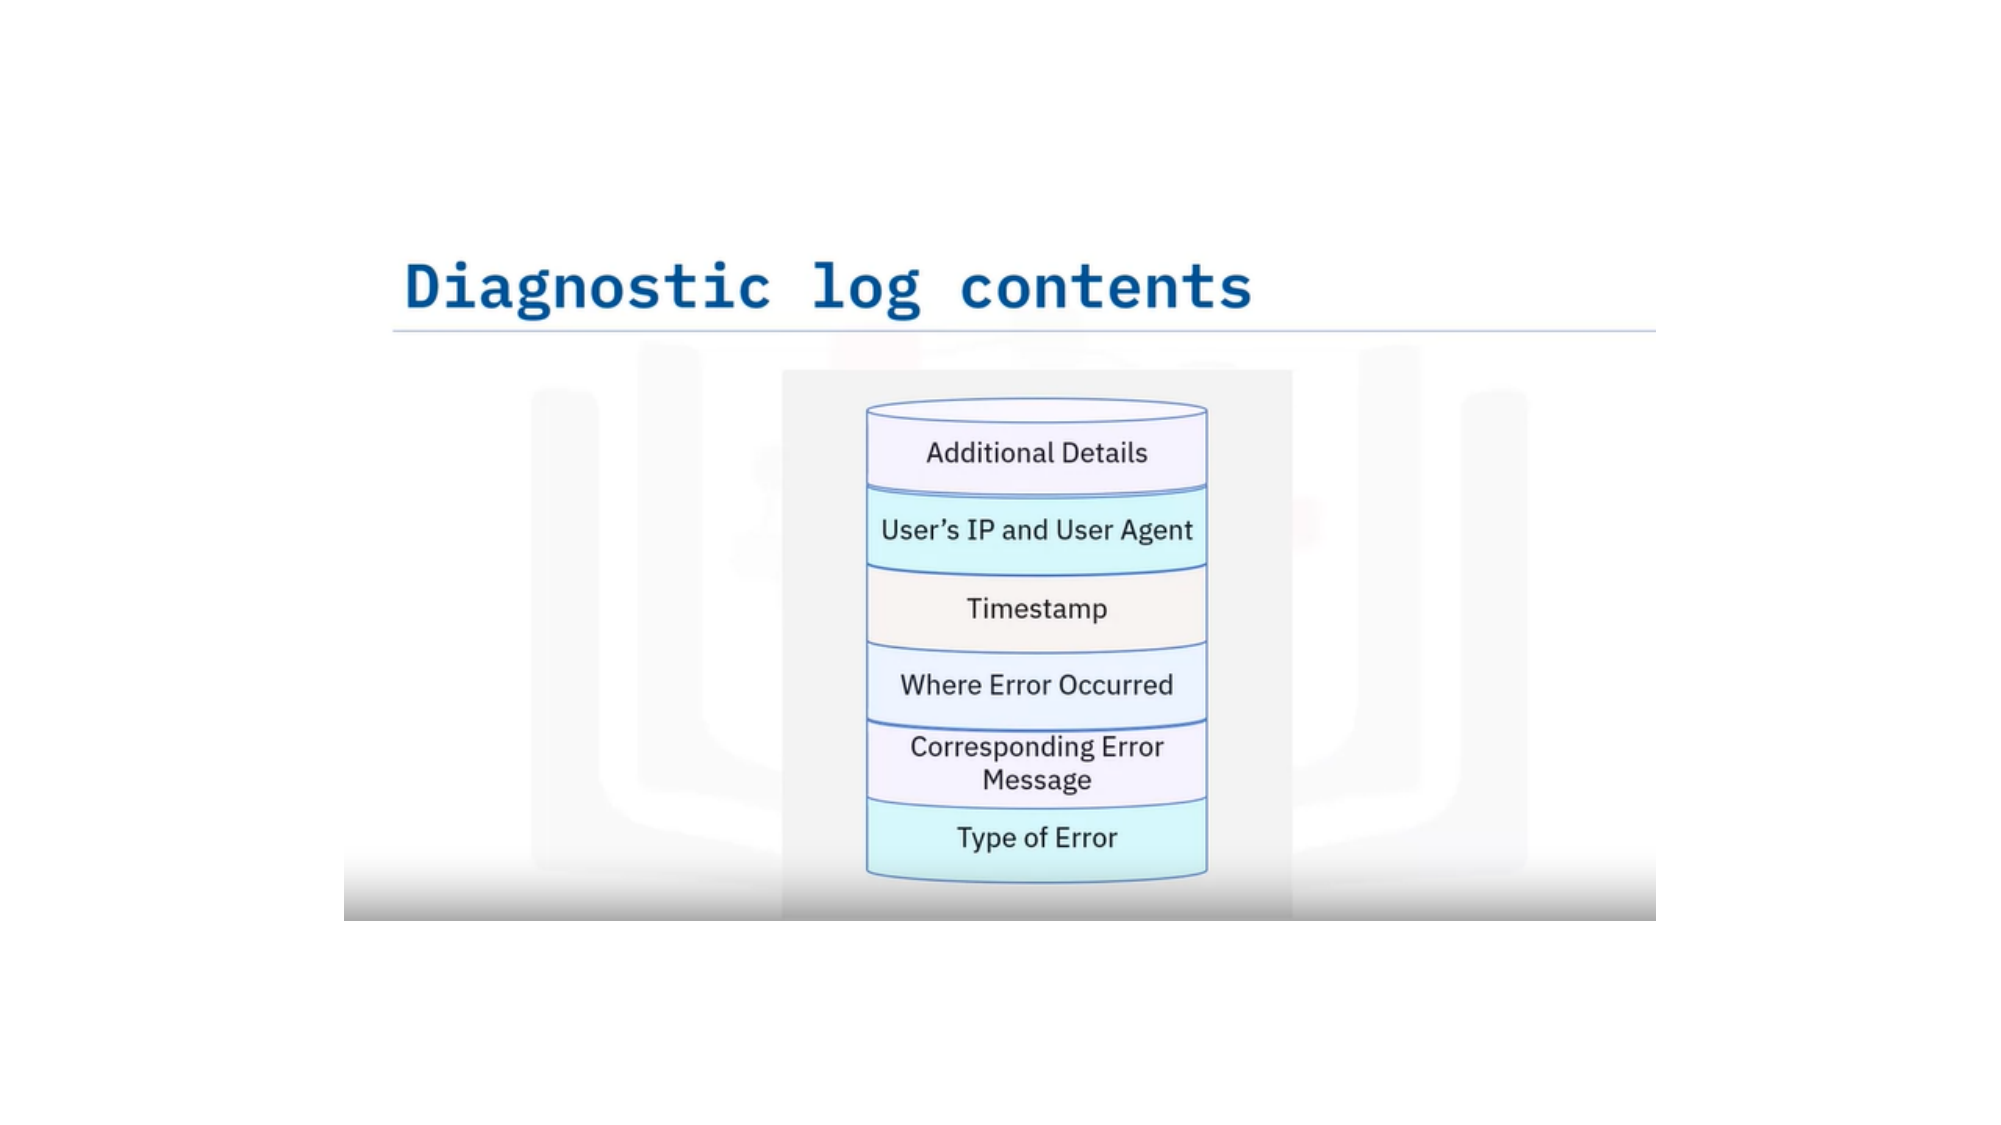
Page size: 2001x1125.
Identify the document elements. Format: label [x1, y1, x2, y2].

picture [344, 204, 1656, 921]
